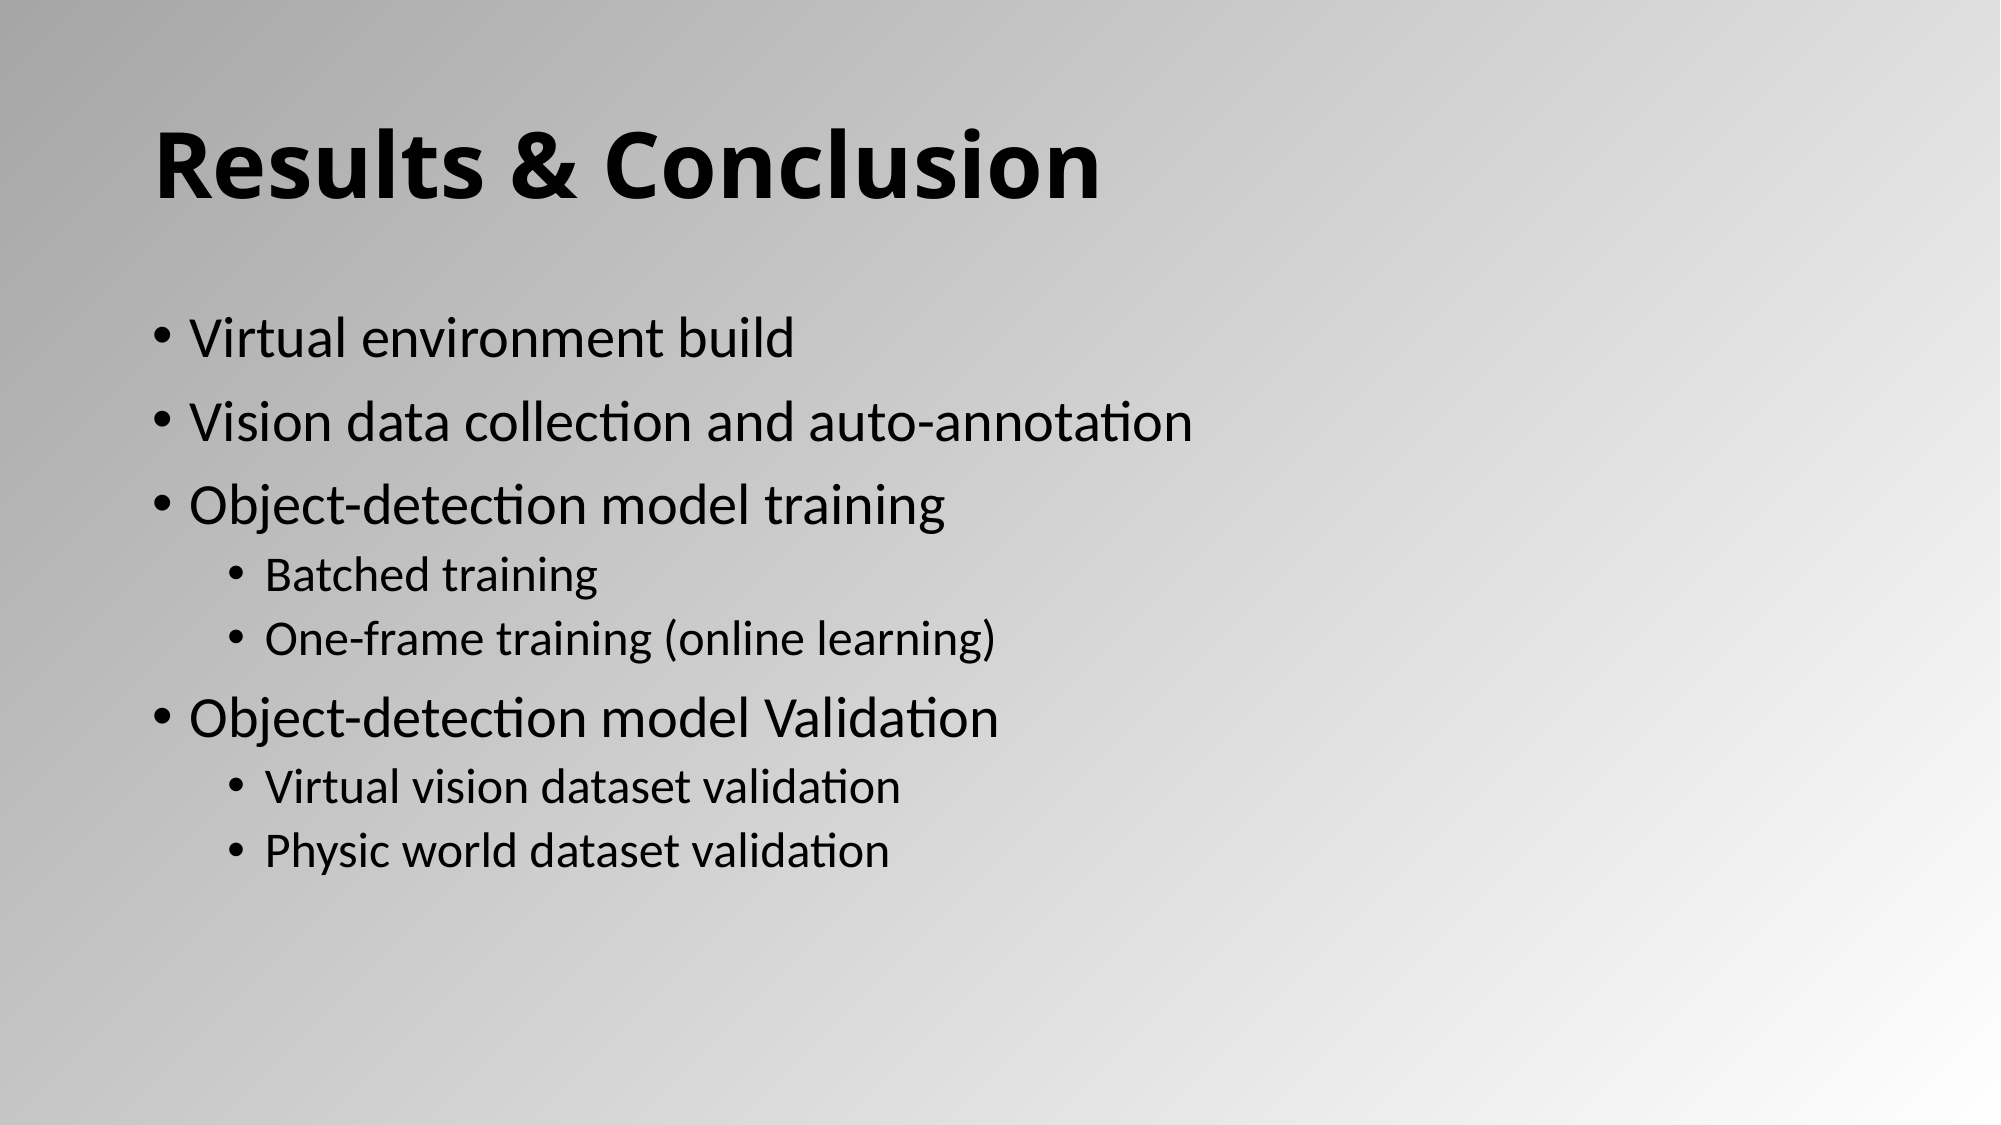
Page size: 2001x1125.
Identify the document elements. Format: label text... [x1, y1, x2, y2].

list Virtual environment build Vision data collection and auto-annotation Object-detection model training Batched training One-frame training (online learning) Object-detection model Validation Virtual vision dataset validation Physic world dataset validation [137, 299, 1863, 1014]
title Results & Conclusion [137, 59, 1863, 278]
